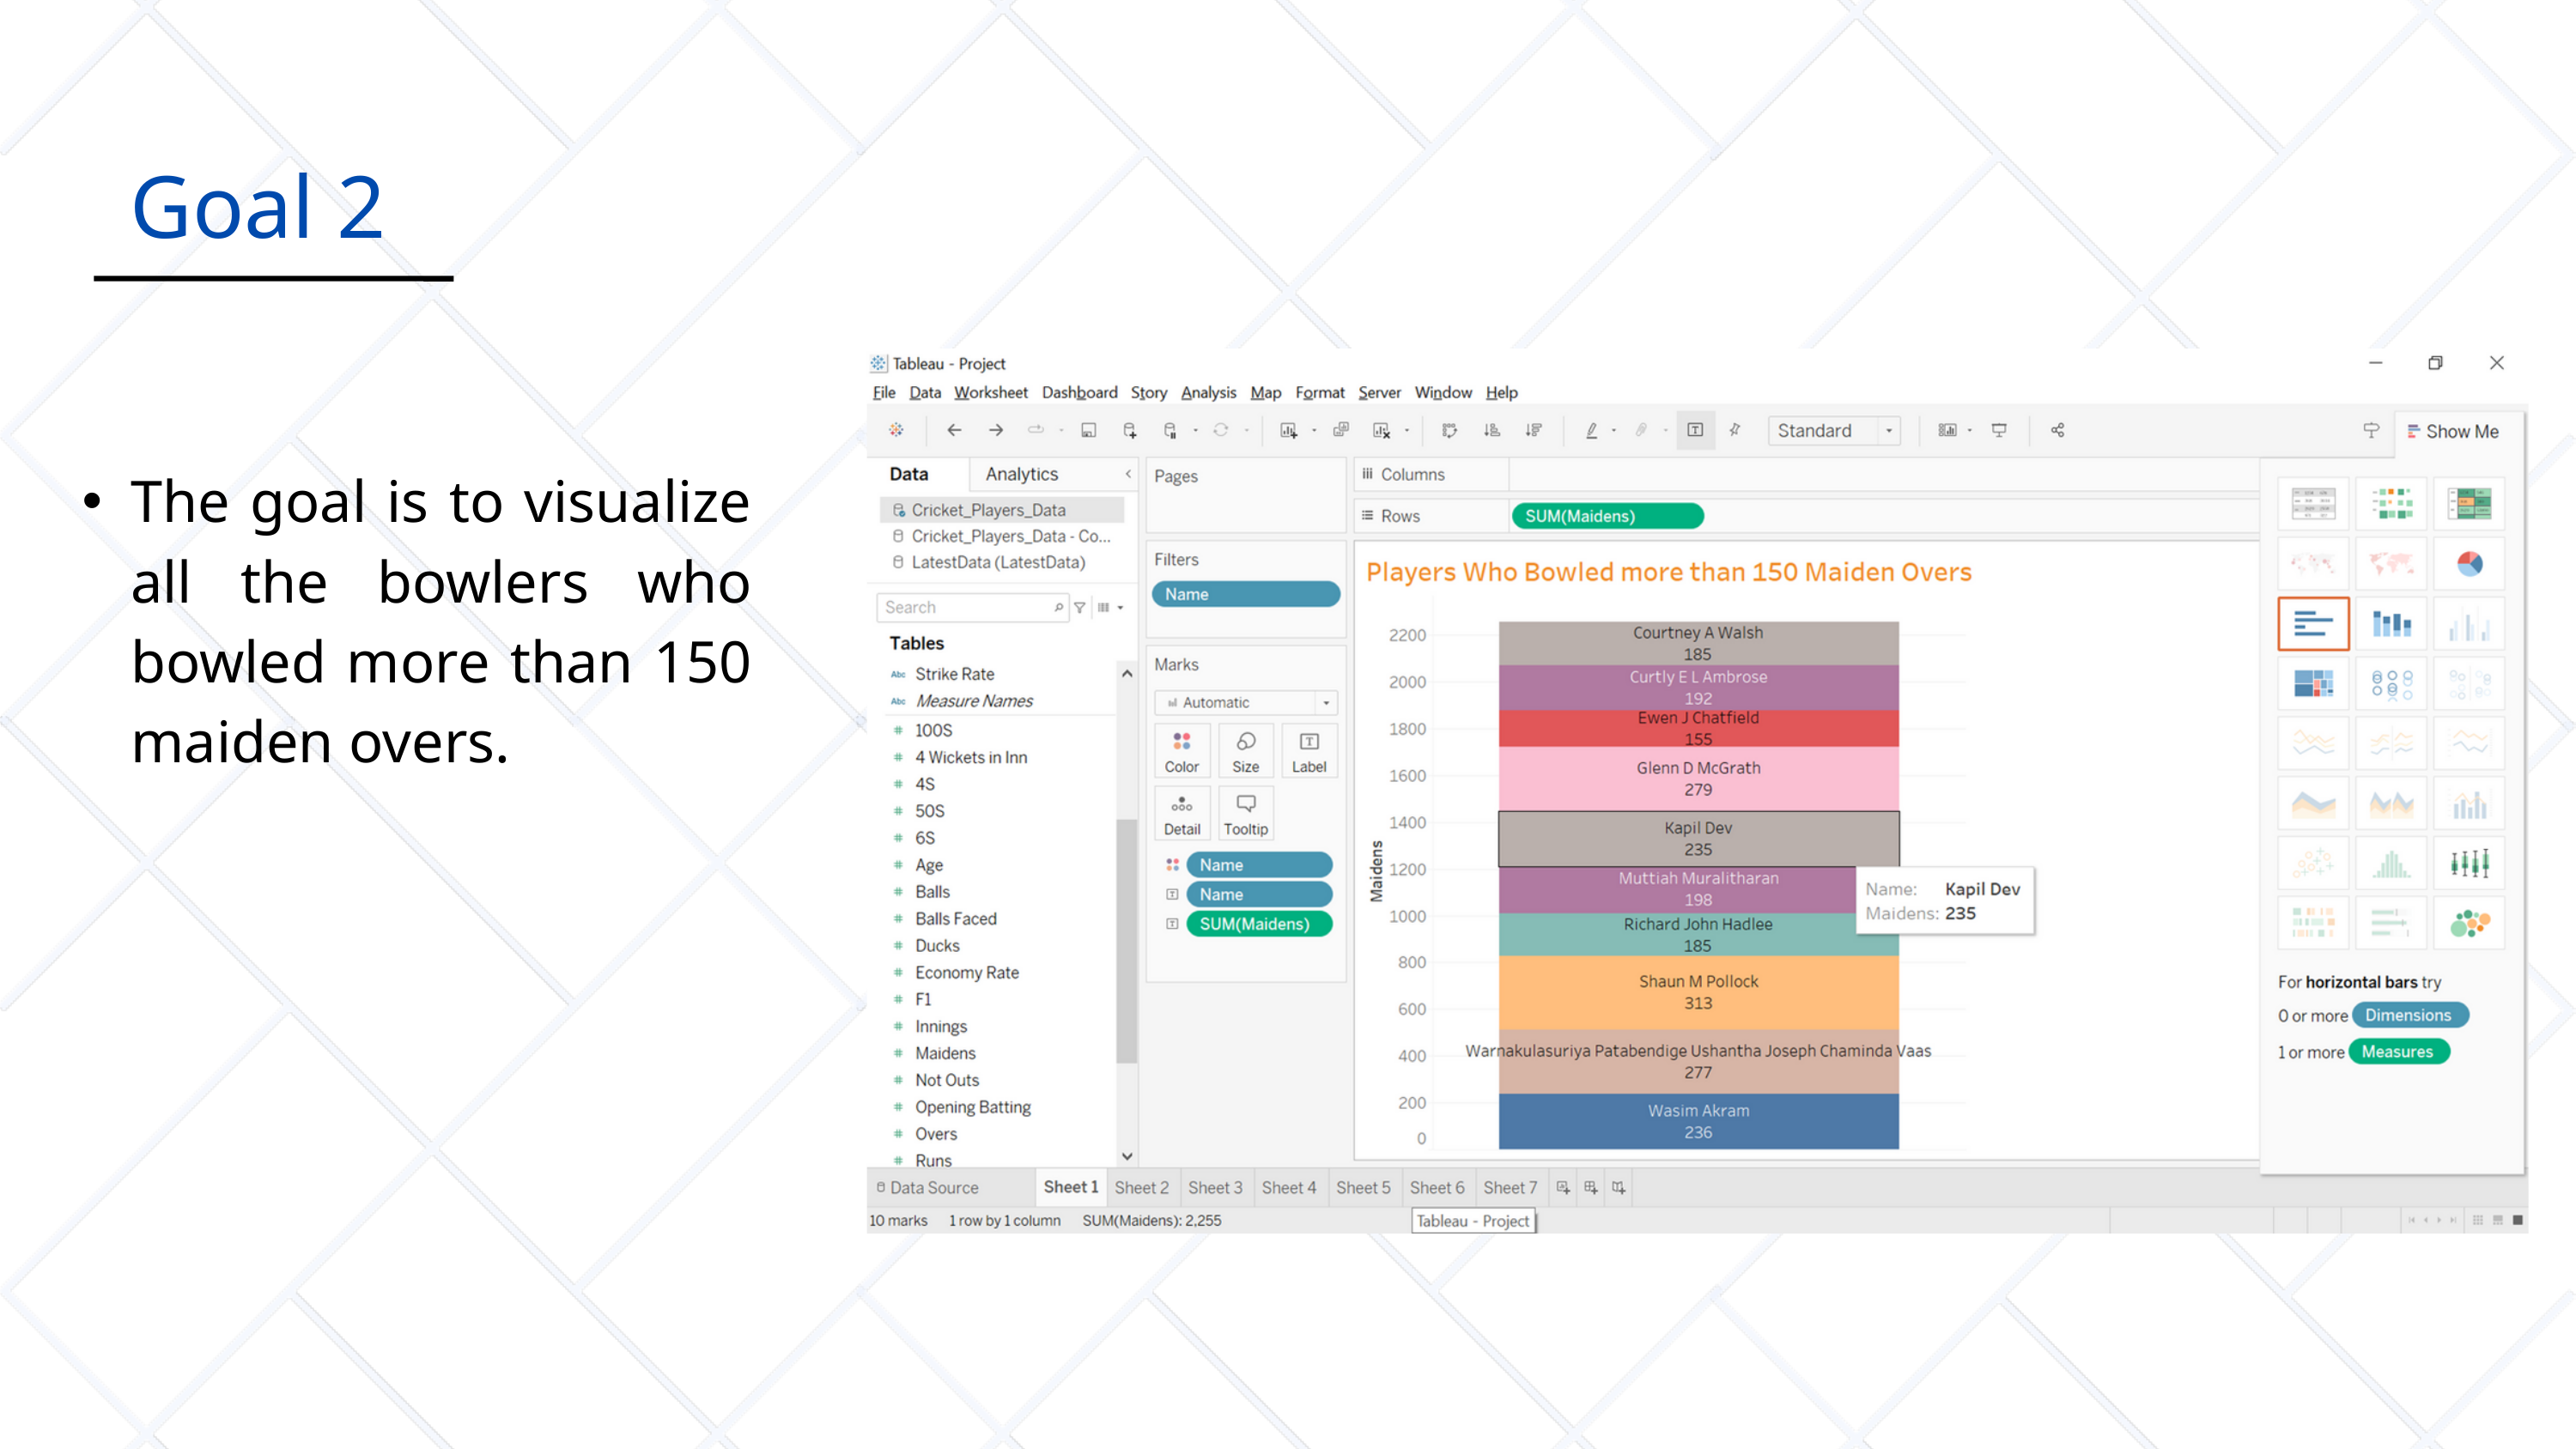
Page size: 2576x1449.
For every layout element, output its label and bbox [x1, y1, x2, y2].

text_box [0, 0, 2576, 1449]
